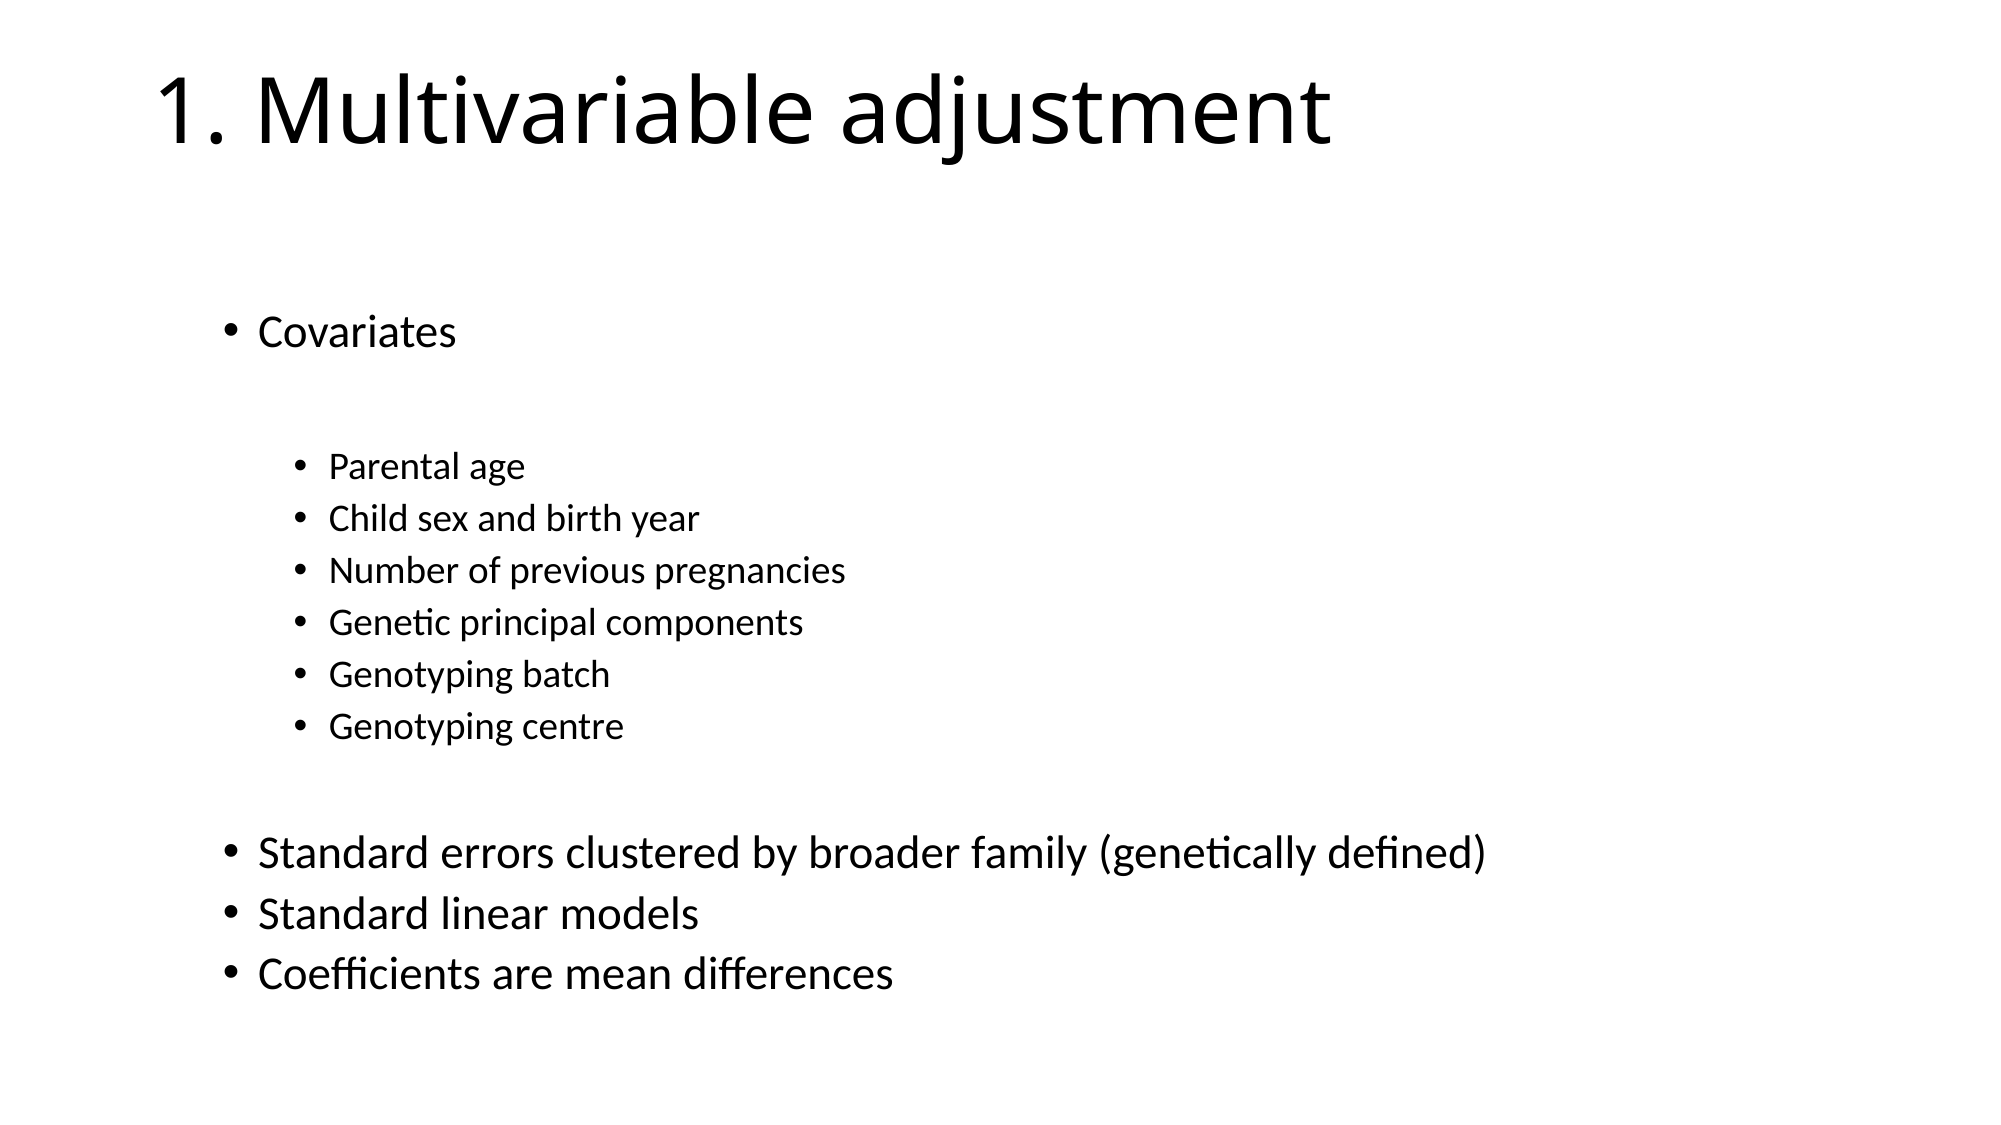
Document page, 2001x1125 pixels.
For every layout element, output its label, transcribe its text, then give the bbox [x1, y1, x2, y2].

list Covariates Parental age Child sex and birth year Number of previous pregnancies Genetic principal components Genotyping batch Genotyping centre Standard errors clustered by broader family (genetically defined) Standard linear models Coefficients are mean differences [137, 299, 1863, 1014]
title 1. Multivariable adjustment [137, 59, 1863, 278]
